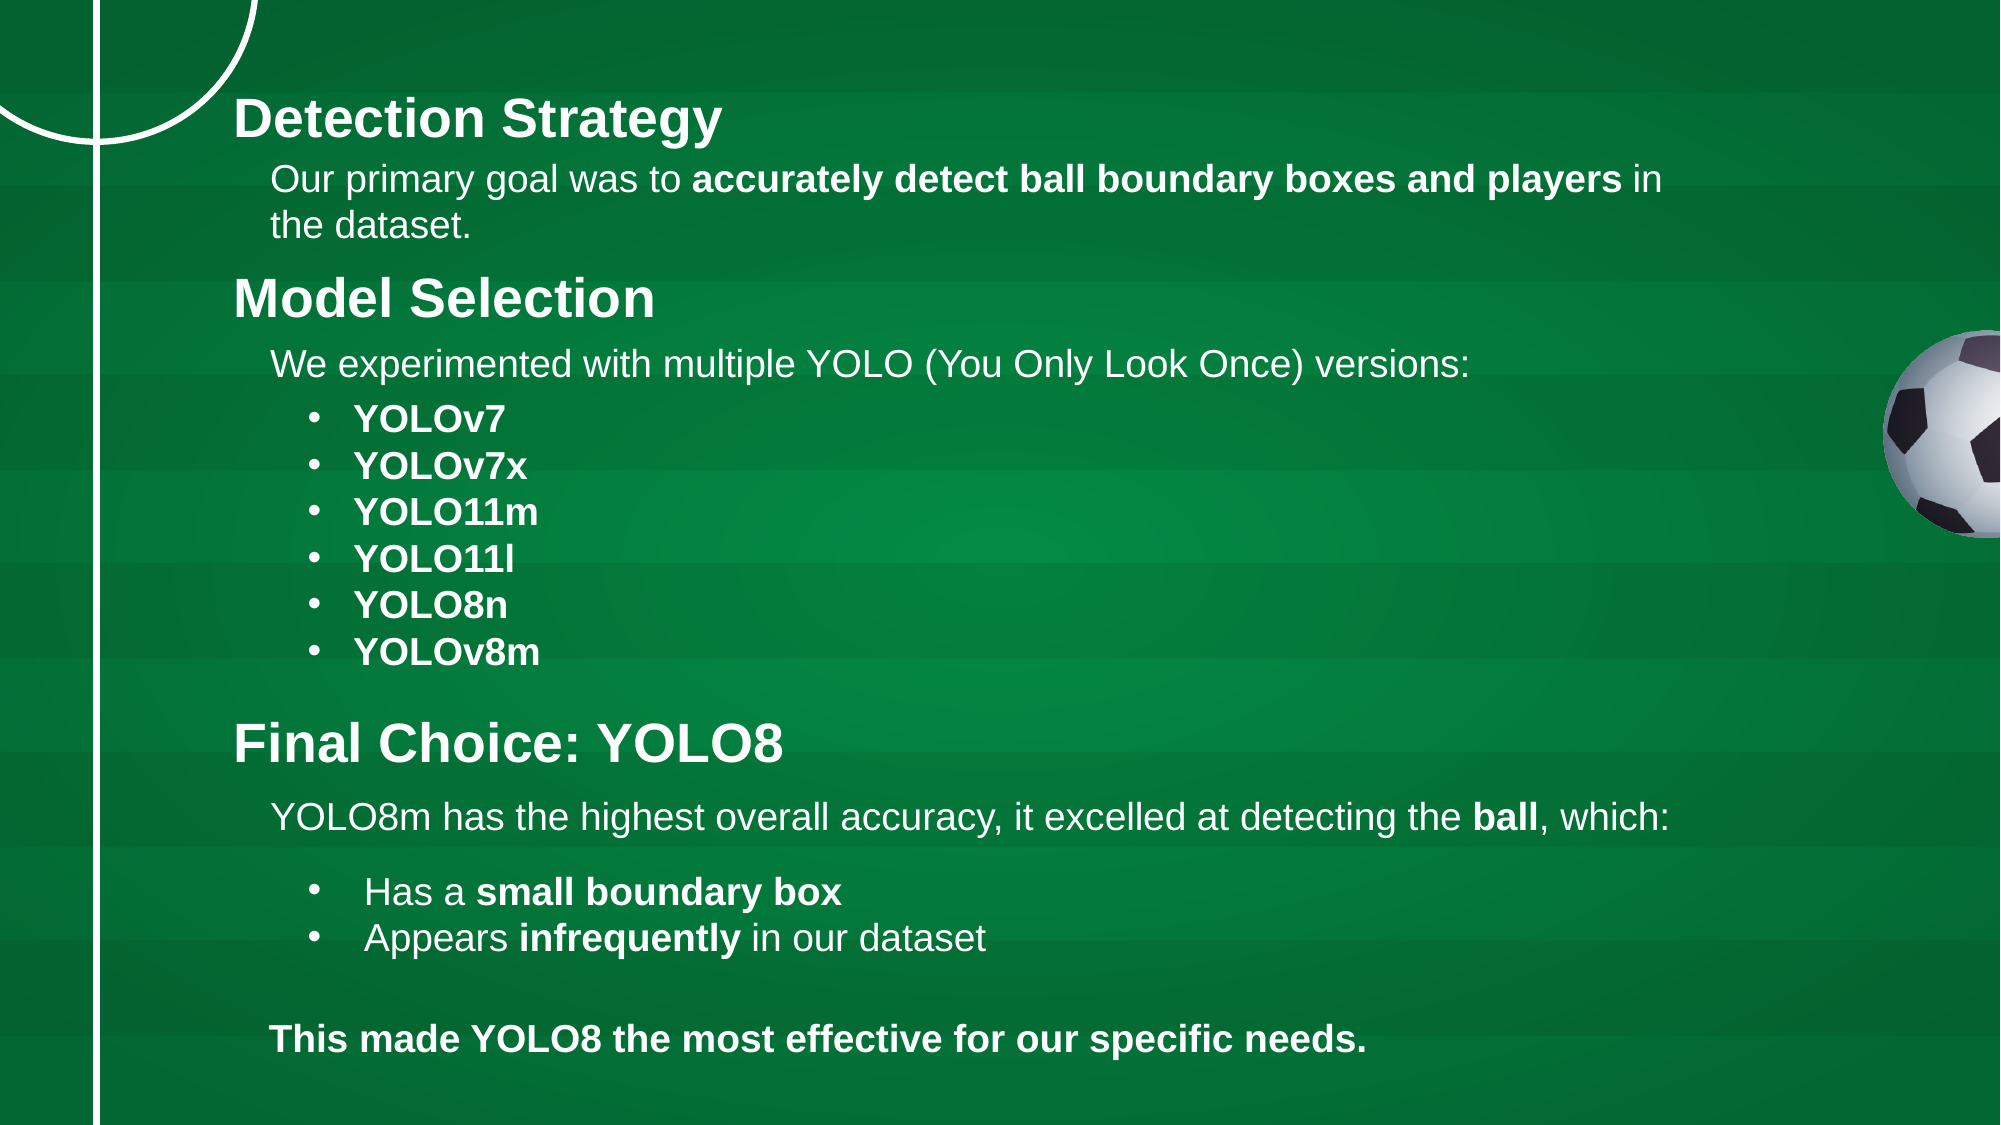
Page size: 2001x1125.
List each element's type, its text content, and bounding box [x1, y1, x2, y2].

text_box YOLO8m has the highest overall accuracy, it excelled at detecting the ball, which: [249, 781, 1847, 895]
text_box YOLOv7 YOLOv7x YOLO11m YOLO11l YOLO8n YOLOv8m [287, 383, 1366, 730]
text_box Model Selection [214, 252, 1293, 339]
text_box Detection Strategy [214, 72, 1293, 159]
text_box We experimented with multiple YOLO (You Only Look Once) versions: [249, 328, 1530, 395]
text_box This made YOLO8 the most effective for our specific needs. [248, 1003, 1710, 1071]
text_box Has a small boundary box Appears infrequently in our dataset [287, 856, 1366, 970]
text_box Our primary goal was to accurately detect ball boundary boxes and players in the dataset. [249, 89, 1710, 257]
picture [1883, 330, 2001, 538]
text_box Final Choice: YOLO8 [214, 697, 1293, 831]
